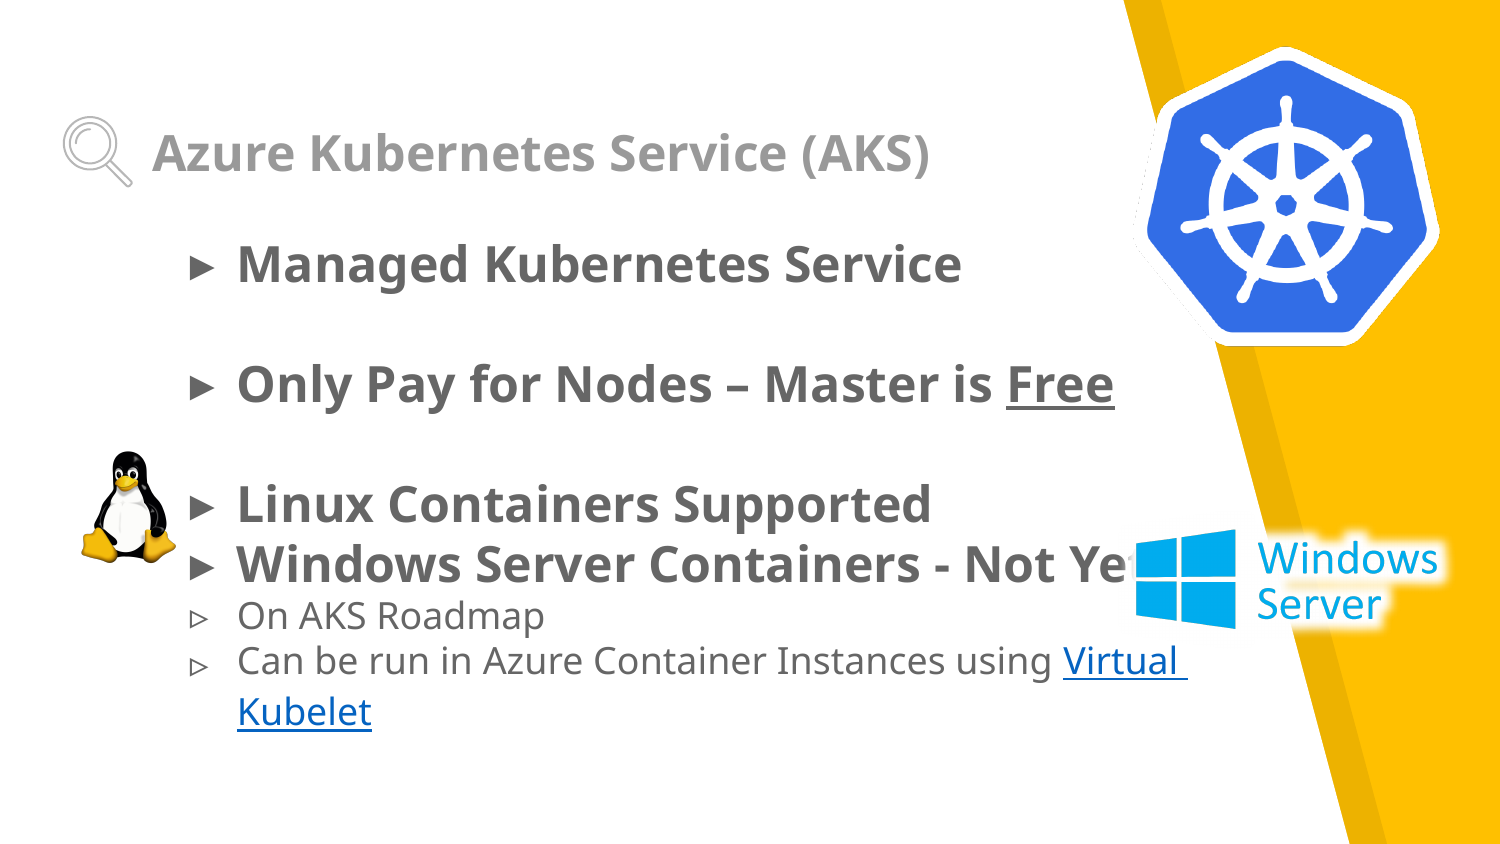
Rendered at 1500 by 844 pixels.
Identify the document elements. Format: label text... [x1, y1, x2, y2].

list Managed Kubernetes Service Only Pay for Nodes – Master is Free Linux Containers Supported Windows Server Containers - Not Yet On AKS Roadmap Can be run in Azure Container Instances using Virtual Kubelet [137, 217, 1337, 728]
picture [1132, 42, 1441, 351]
title Azure Kubernetes Service (AKS) [137, 117, 1011, 197]
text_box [63, 116, 132, 187]
picture [1104, 482, 1469, 676]
picture [75, 444, 181, 568]
